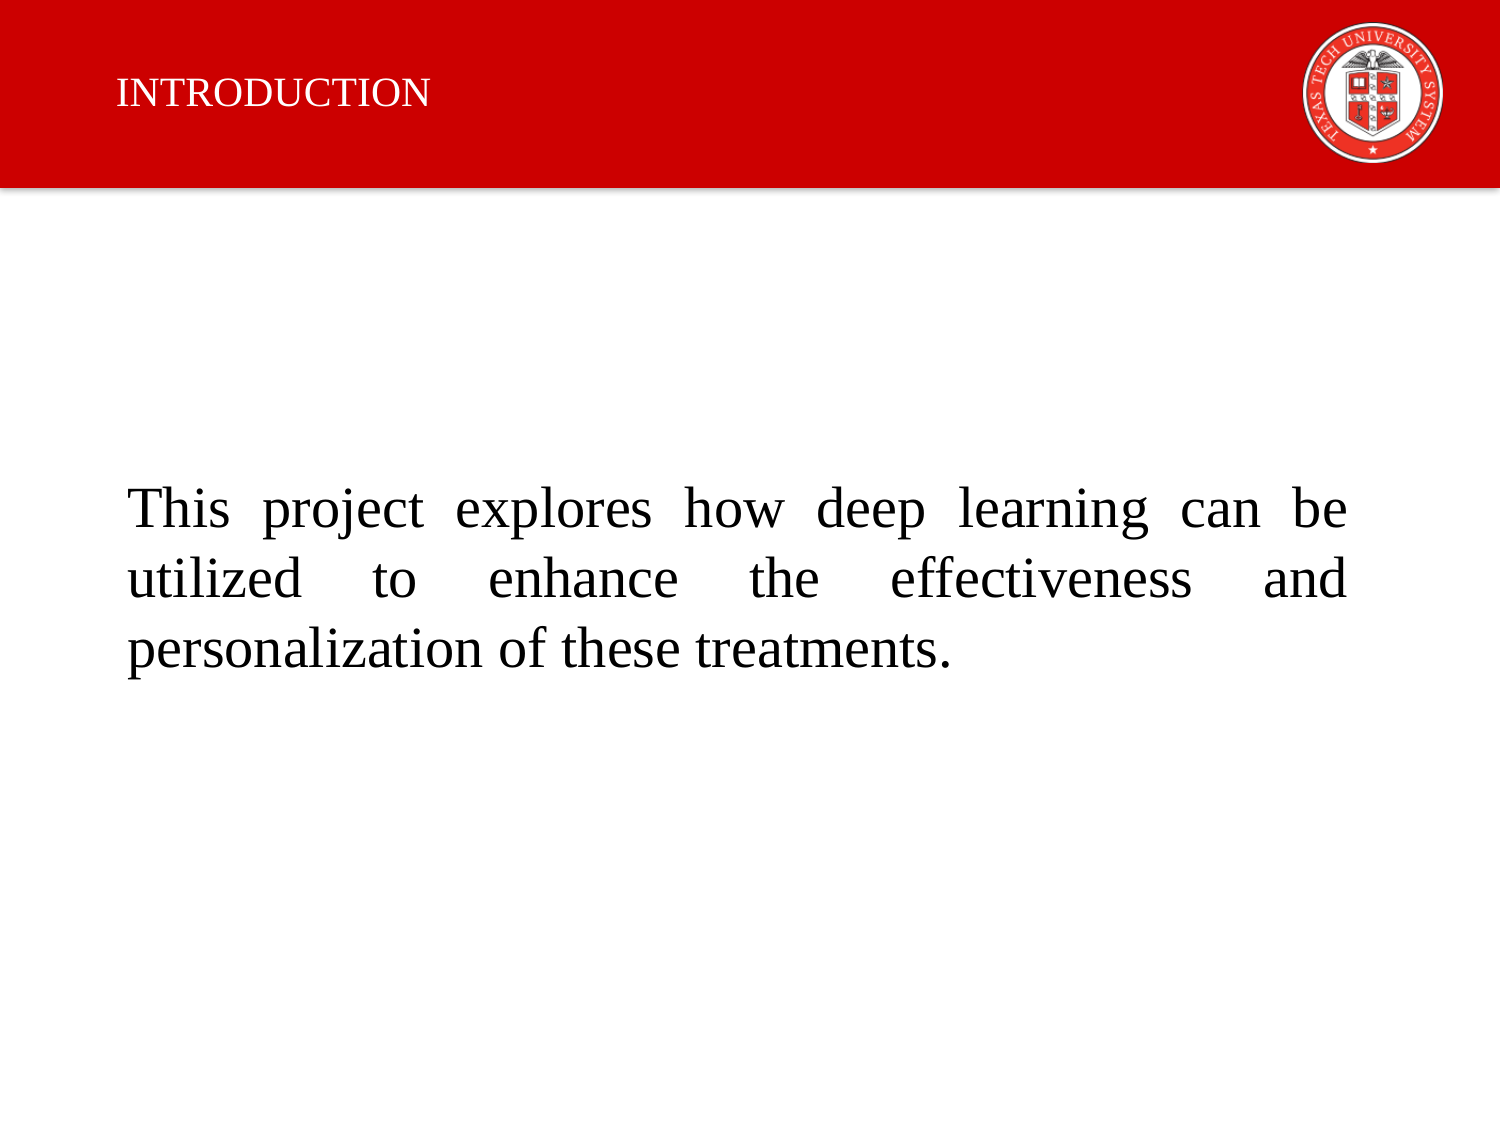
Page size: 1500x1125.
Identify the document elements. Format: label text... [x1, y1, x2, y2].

text_box This project explores how deep learning can be utilized to enhance the effectiveness and personalization of these treatments. [112, 461, 1364, 687]
title INTRODUCTION [100, 0, 1334, 184]
